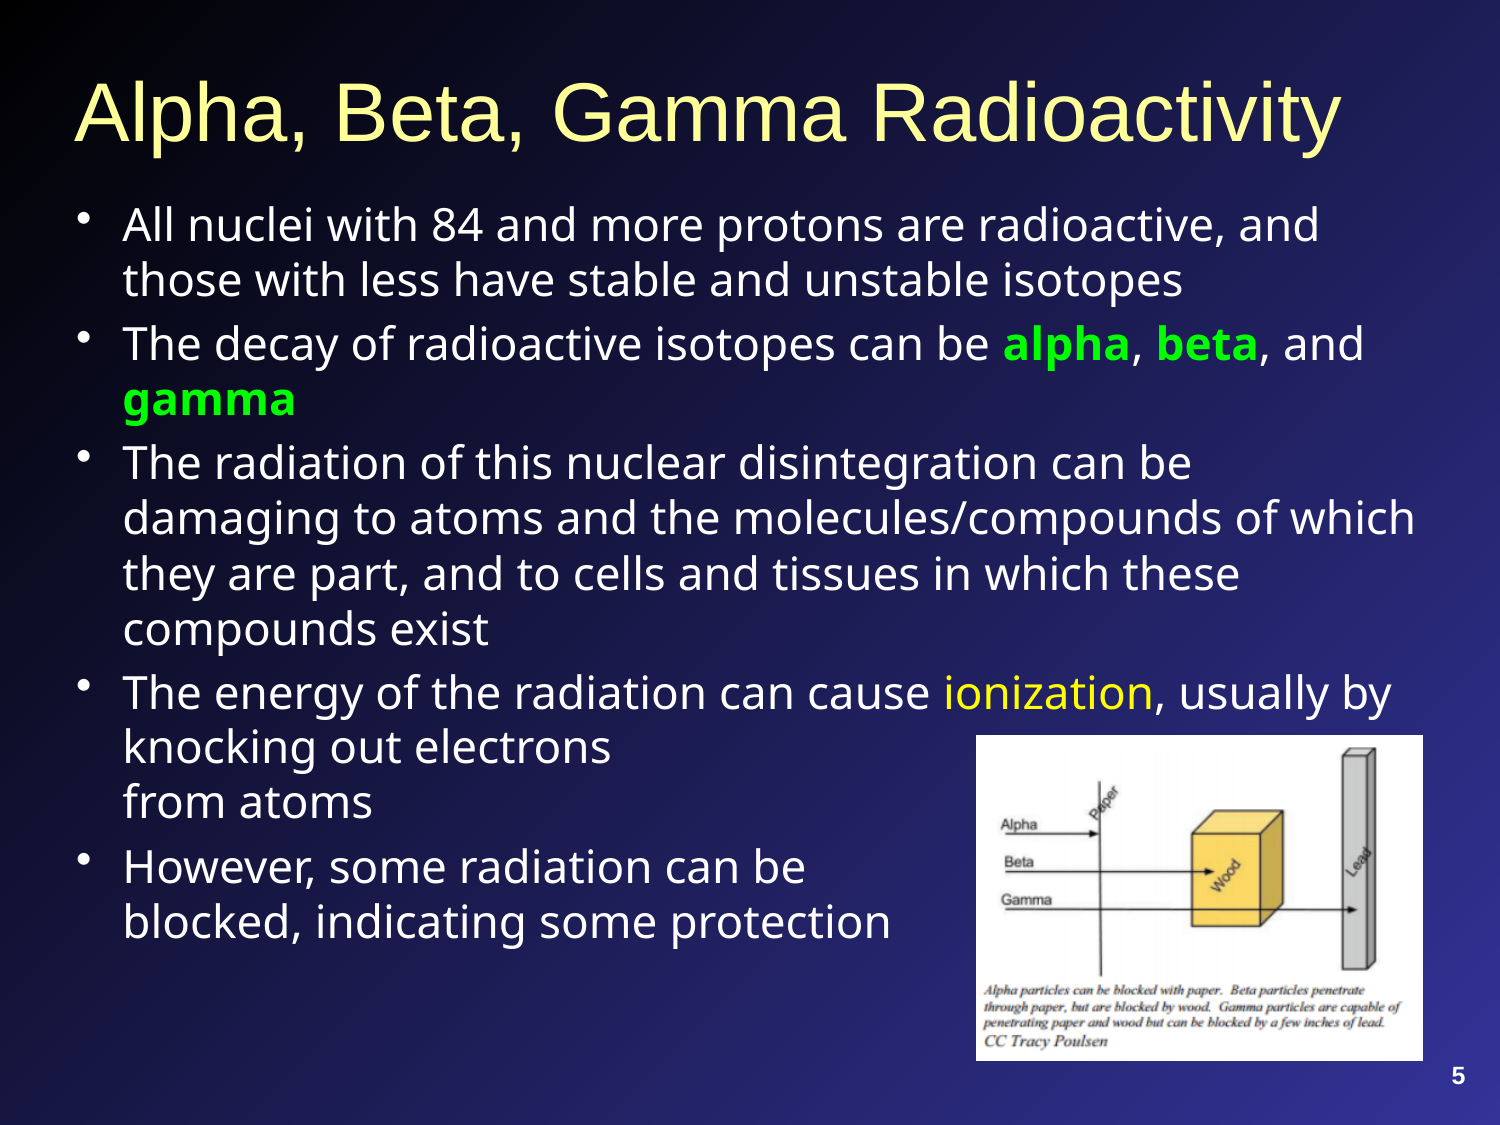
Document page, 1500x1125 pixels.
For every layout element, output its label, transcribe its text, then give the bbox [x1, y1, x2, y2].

list All nuclei with 84 and more protons are radioactive, and those with less have stable and unstable isotopes The decay of radioactive isotopes can be alpha, beta, and gamma The radiation of this nuclear disintegration can be damaging to atoms and the molecules/compounds of which they are part, and to cells and tissues in which these compounds exist The energy of the radiation can cause ionization, usually by knocking out electrons from atoms However, some radiation can be blocked, indicating some protection [60, 188, 1438, 1075]
slide_number 5 [1143, 1044, 1481, 1104]
title Alpha, Beta, Gamma Radioactivity [59, 49, 1442, 167]
picture [976, 734, 1423, 1061]
